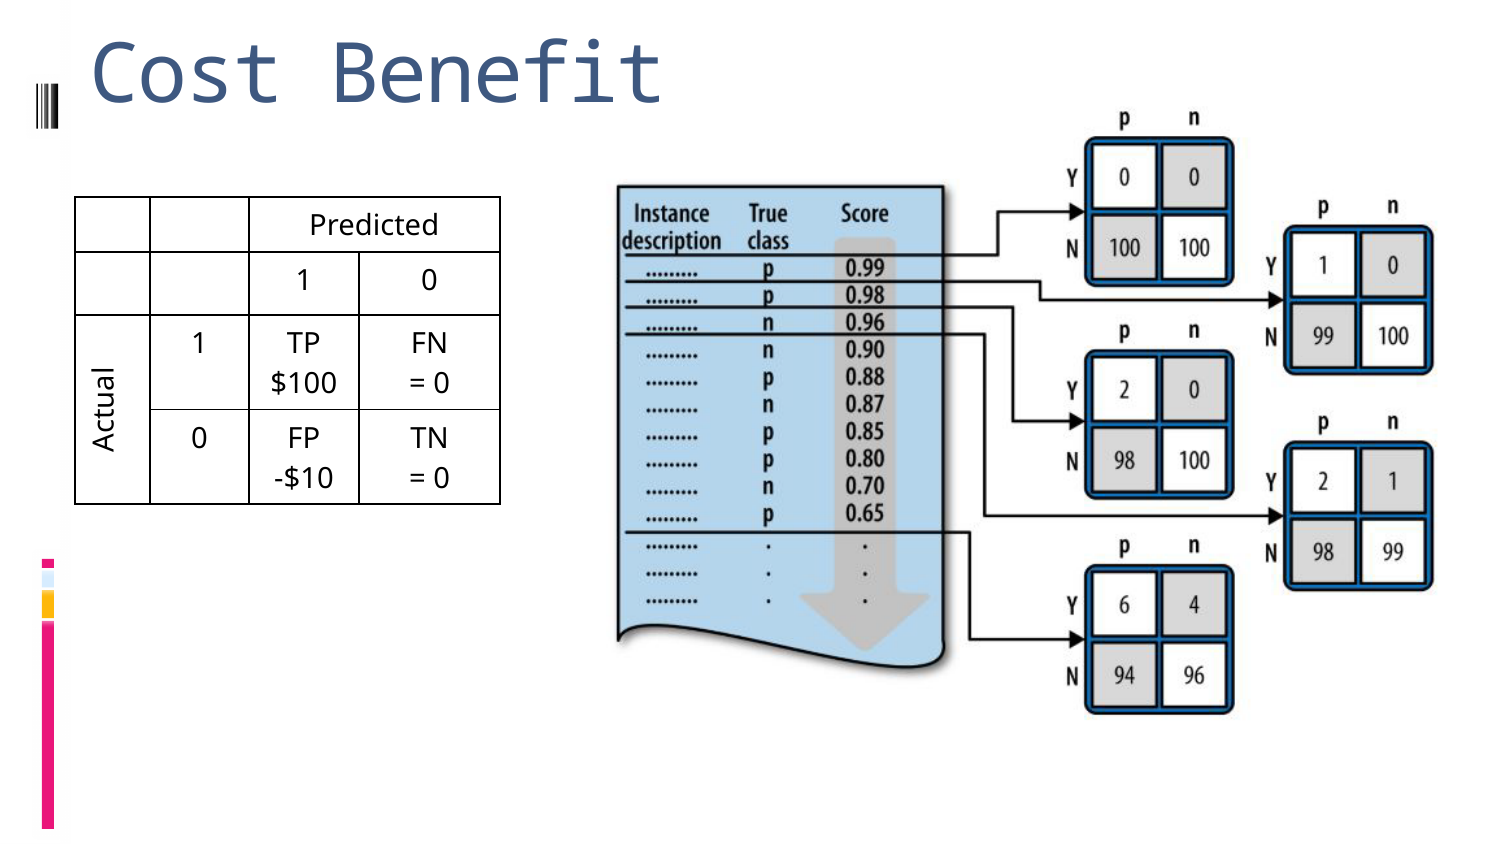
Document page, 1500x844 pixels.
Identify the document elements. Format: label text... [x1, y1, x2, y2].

table_cell TP $100 [250, 316, 358, 409]
table_cell 1 [151, 316, 248, 409]
table_cell [151, 253, 248, 314]
table_cell FP -$10 [250, 410, 358, 503]
table_header Predicted [250, 198, 499, 251]
table_header [151, 198, 248, 251]
table_cell [76, 253, 149, 314]
table_cell 1 [250, 253, 358, 314]
table_cell FN = 0 [360, 316, 499, 409]
table_cell 0 [151, 410, 248, 503]
table_cell Actual [76, 316, 149, 503]
title Cost Benefit [75, 12, 1350, 125]
table_cell 0 [360, 253, 499, 314]
table_header [76, 198, 149, 251]
picture [599, 96, 1457, 737]
table_cell TN = 0 [360, 410, 499, 503]
